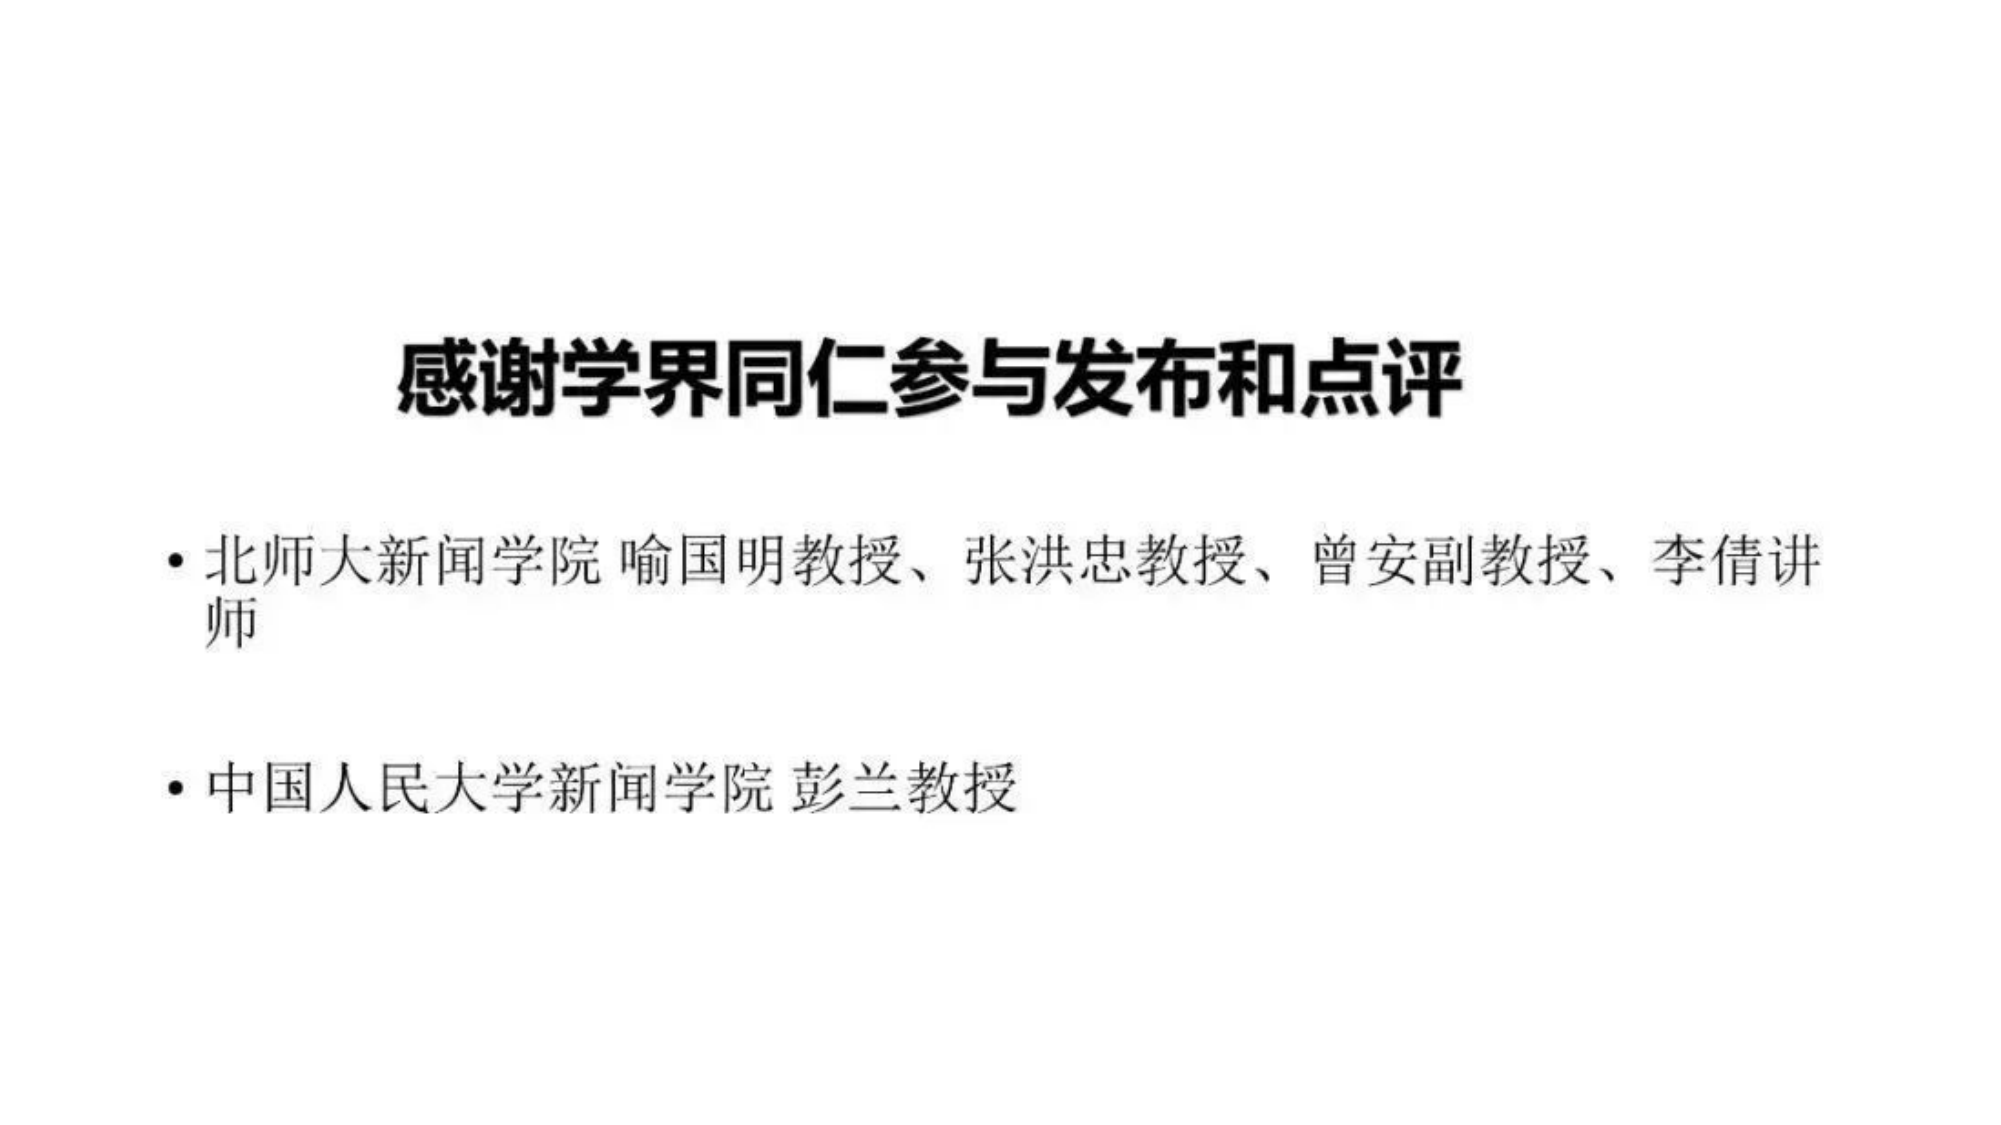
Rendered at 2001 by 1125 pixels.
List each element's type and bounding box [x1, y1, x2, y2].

picture [16, 230, 1984, 895]
